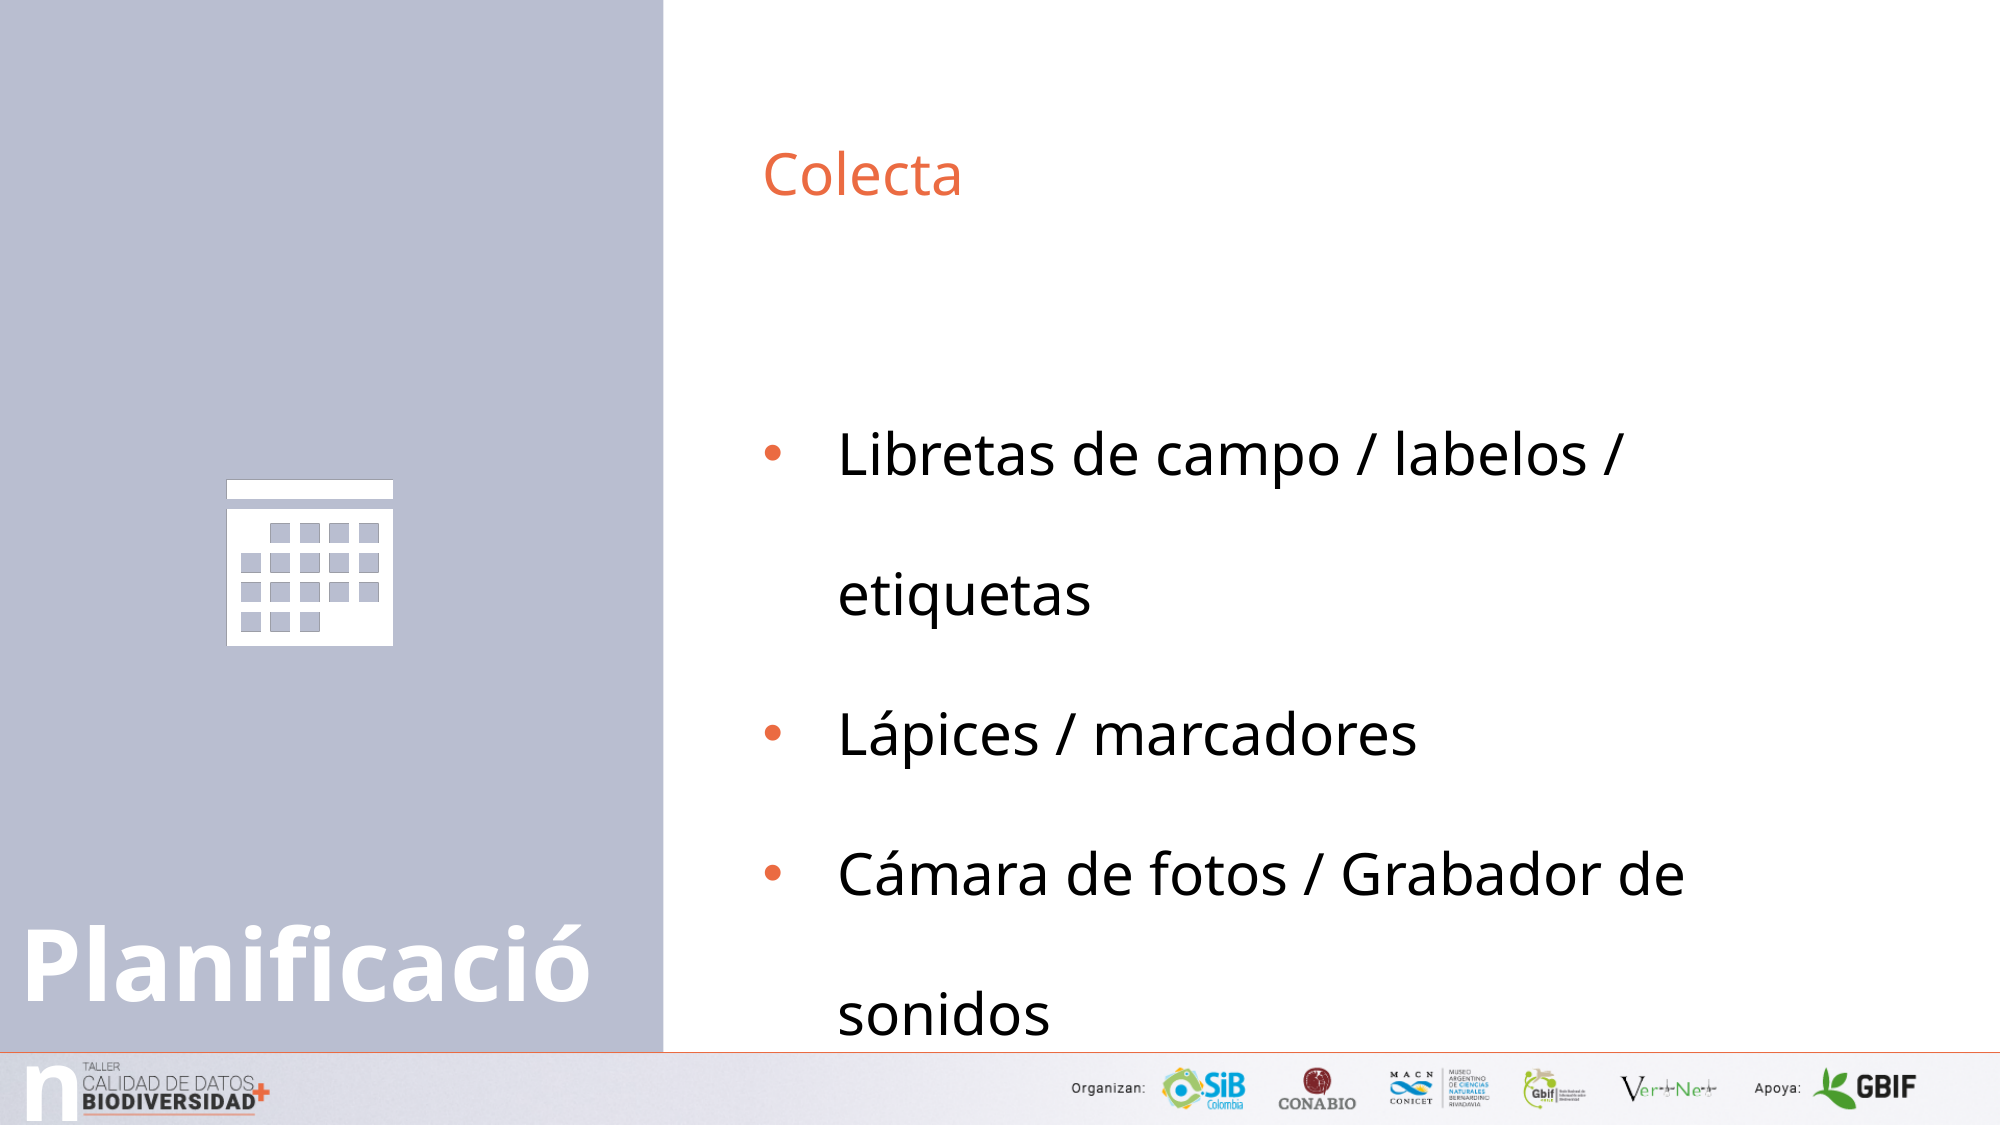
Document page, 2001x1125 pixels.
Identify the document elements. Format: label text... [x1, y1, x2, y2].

picture [0, 1051, 2000, 1125]
text_box [0, 0, 664, 1050]
picture [192, 445, 427, 680]
text_box Planificación [4, 894, 668, 1049]
text_box Colecta Libretas de campo / labelos / etiquetas Lápices / marcadores Cámara de fotos / Grabador de sonidos GPS Insumos (trampas, prensas, etc.) [747, 129, 1876, 1049]
